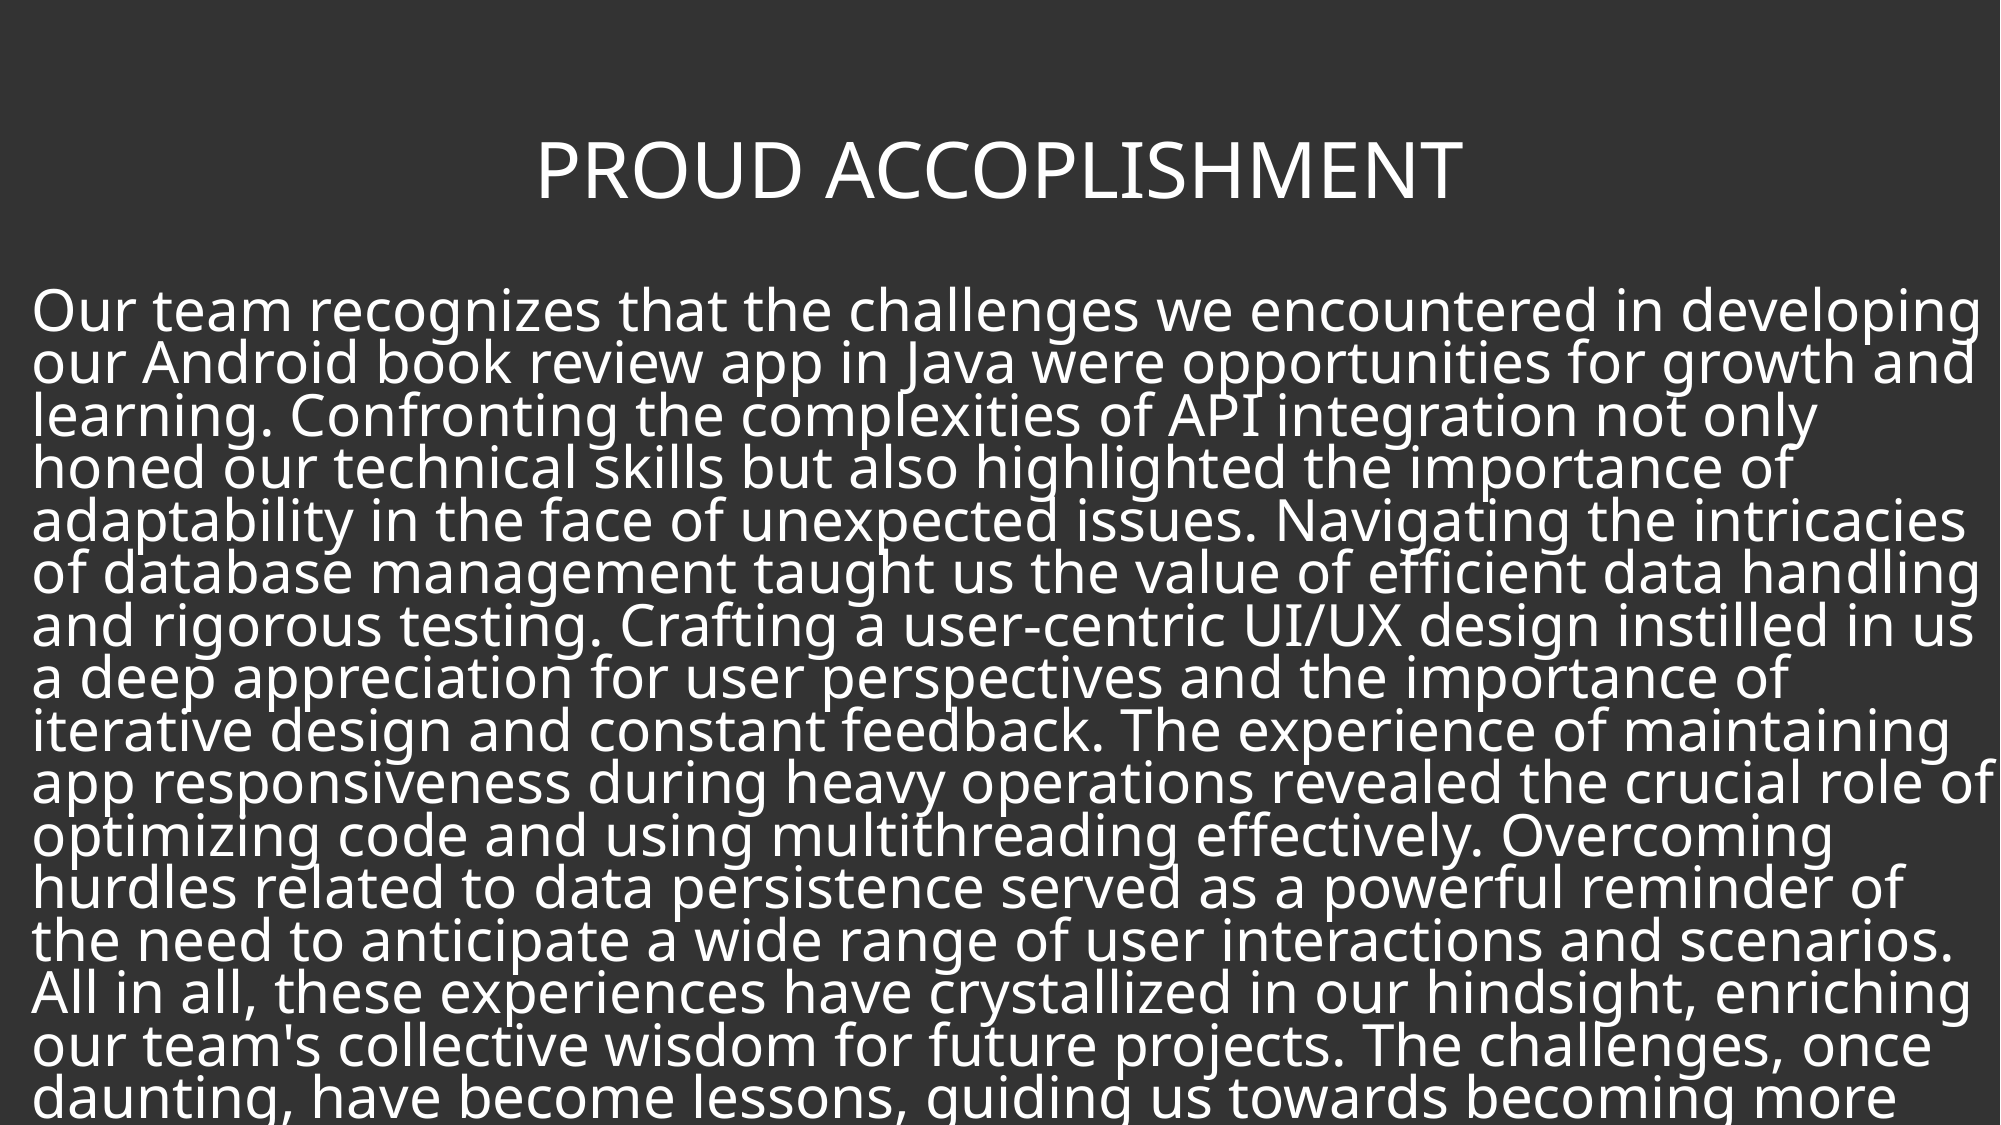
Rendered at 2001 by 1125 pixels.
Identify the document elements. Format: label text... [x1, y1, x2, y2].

text_box Our team recognizes that the challenges we encountered in developing our Android book review app in Java were opportunities for growth and learning. Confronting the complexities of API integration not only honed our technical skills but also highlighted the importance of adaptability in the face of unexpected issues. Navigating the intricacies of database management taught us the value of efficient data handling and rigorous testing. Crafting a user-centric UI/UX design instilled in us a deep appreciation for user perspectives and the importance of iterative design and constant feedback. The experience of maintaining app responsiveness during heavy operations revealed the crucial role of optimizing code and using multithreading effectively. Overcoming hurdles related to data persistence served as a powerful reminder of the need to anticipate a wide range of user interactions and scenarios. All in all, these experiences have crystallized in our hindsight, enriching our team's collective wisdom for future projects. The challenges, once daunting, have become lessons, guiding us towards becoming more proficient, adaptable, and effective in our future endeavors. [31, 290, 2000, 1028]
text_box PROUD ACCOPLISHMENT [0, 121, 2000, 214]
